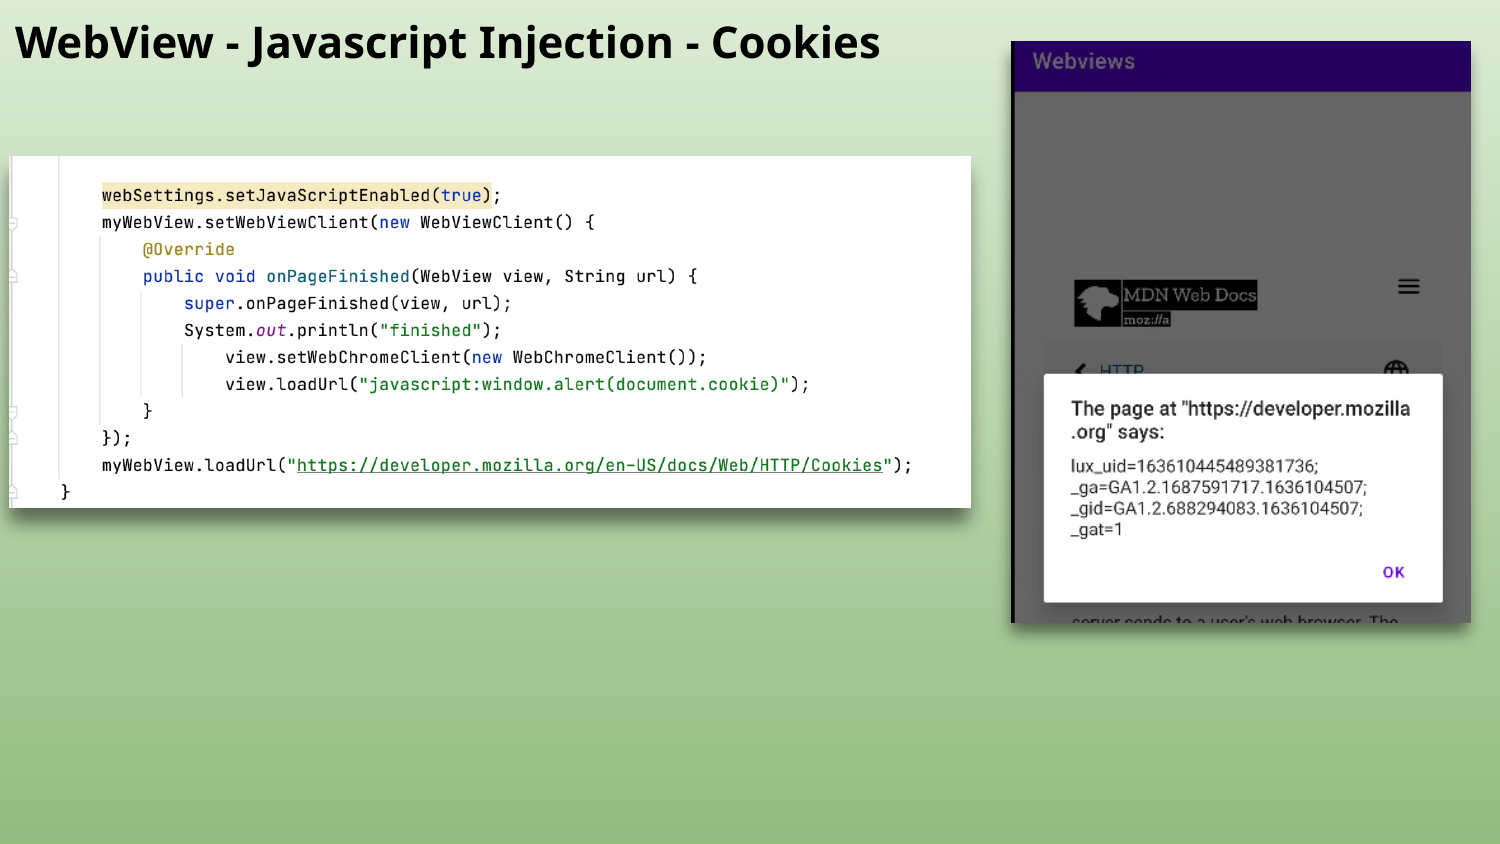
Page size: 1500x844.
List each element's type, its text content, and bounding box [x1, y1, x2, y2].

text_box WebView - Javascript Injection - Cookies [0, 0, 961, 83]
picture [9, 156, 971, 509]
picture [1011, 41, 1471, 623]
